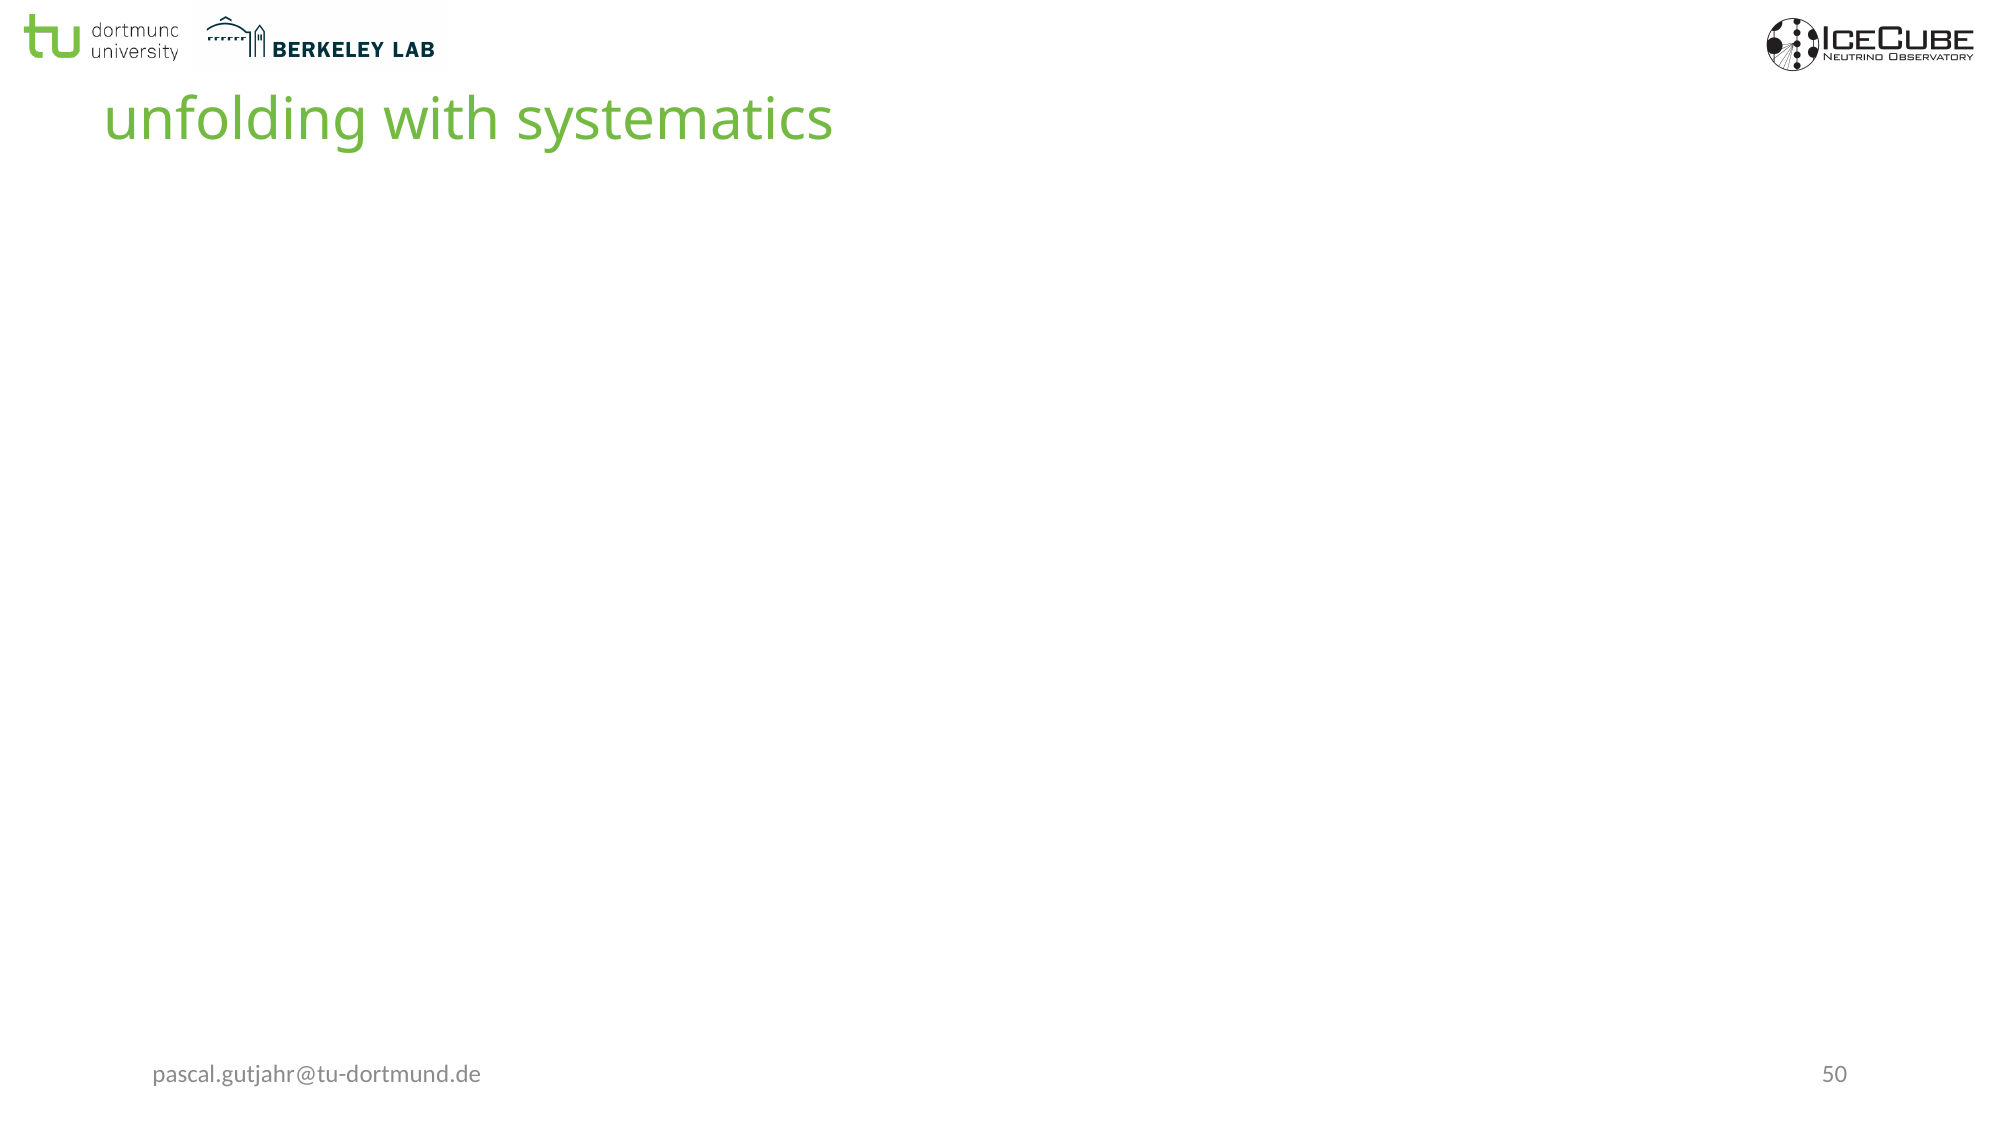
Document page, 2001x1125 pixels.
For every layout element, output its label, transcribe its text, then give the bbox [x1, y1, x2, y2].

picture [192, 1, 449, 59]
title unfolding with systematics [88, 59, 1977, 182]
slide_number pascal.gutjahr@tu-dortmund.de [137, 1042, 588, 1103]
slide_number 50 [1412, 1042, 1863, 1103]
